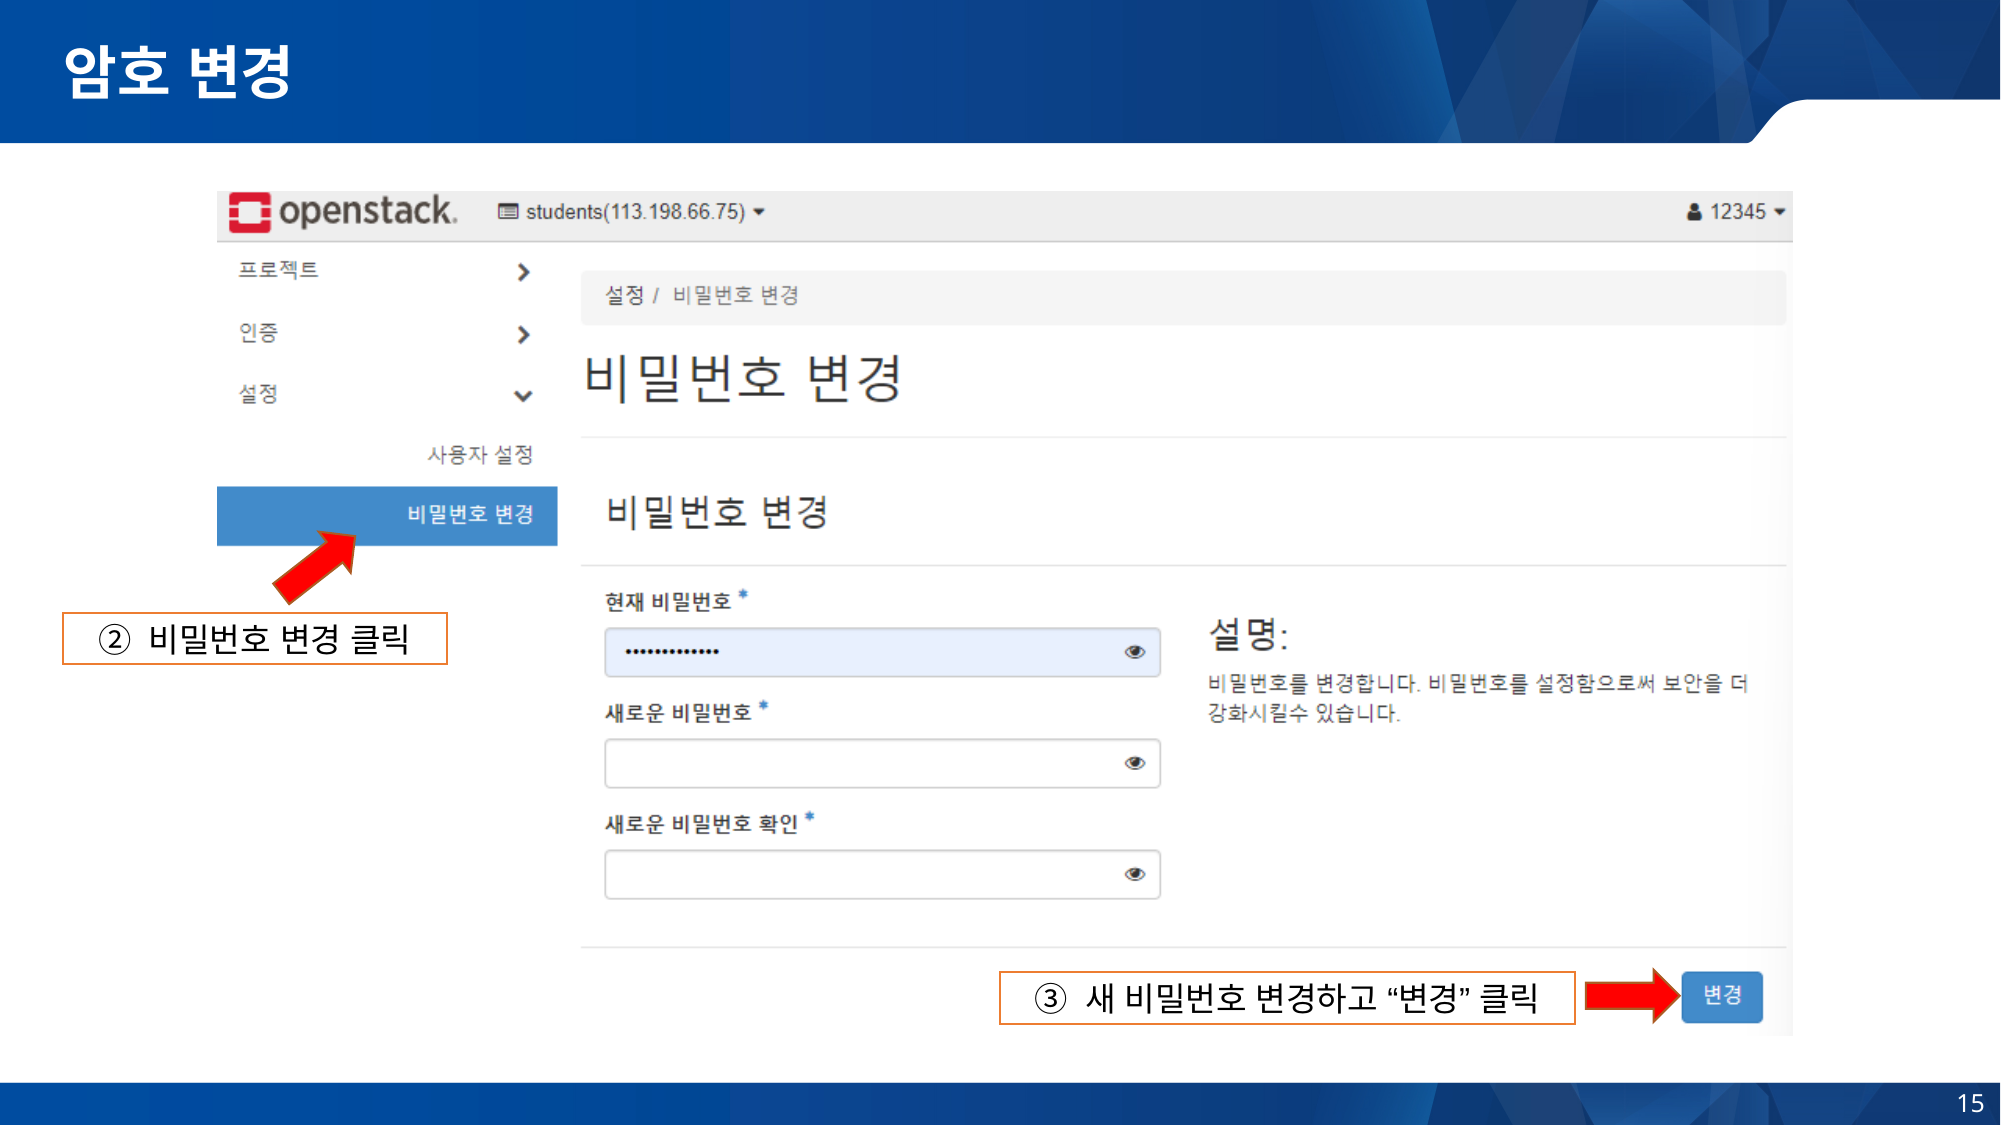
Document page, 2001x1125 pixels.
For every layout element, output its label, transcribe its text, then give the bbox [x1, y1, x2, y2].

picture [0, 0, 2001, 1125]
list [216, 191, 1793, 1036]
text_box ② 비밀번호 변경 클릭 [62, 613, 216, 665]
slide_number 15 [1787, 1084, 2000, 1125]
title 암호 변경 [48, 31, 1961, 120]
